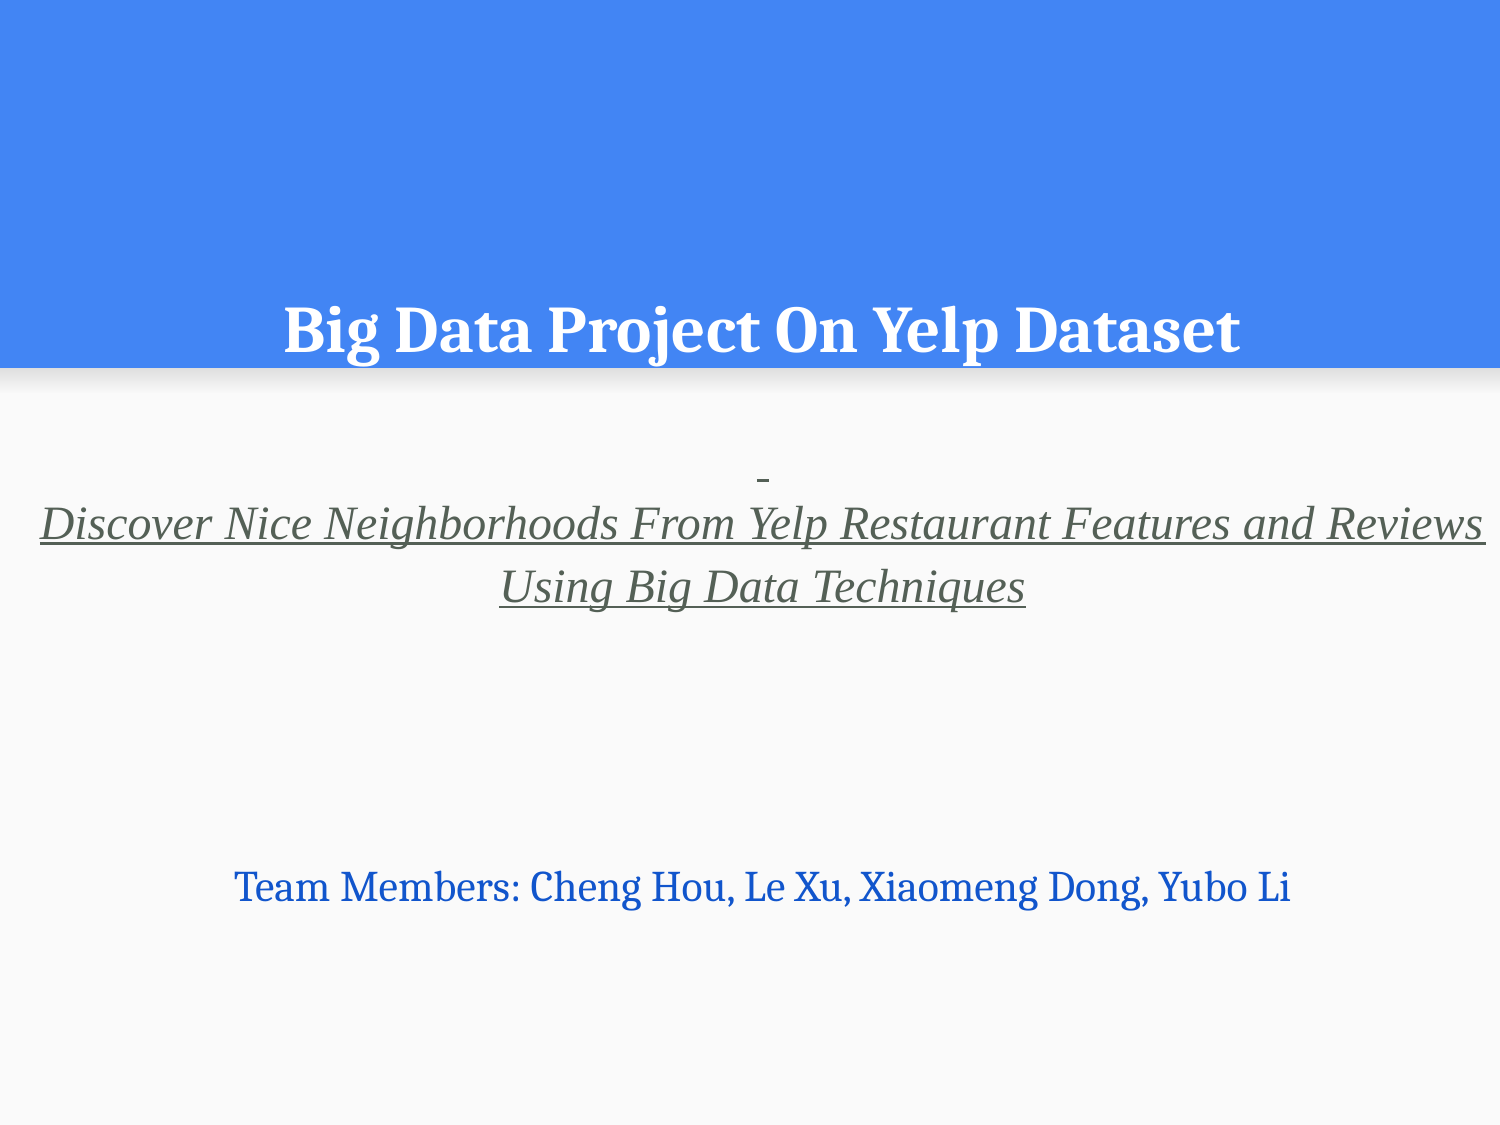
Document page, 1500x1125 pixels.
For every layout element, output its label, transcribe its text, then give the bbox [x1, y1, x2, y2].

title Big Data Project On Yelp Dataset [87, 110, 1439, 422]
list Discover Nice Neighborhoods From Yelp Restaurant Features and Reviews Using Big Data Techniques [36, 422, 1490, 632]
text_box Team Members: Cheng Hou, Le Xu, Xiaomeng Dong, Yubo Li [169, 842, 1357, 1016]
